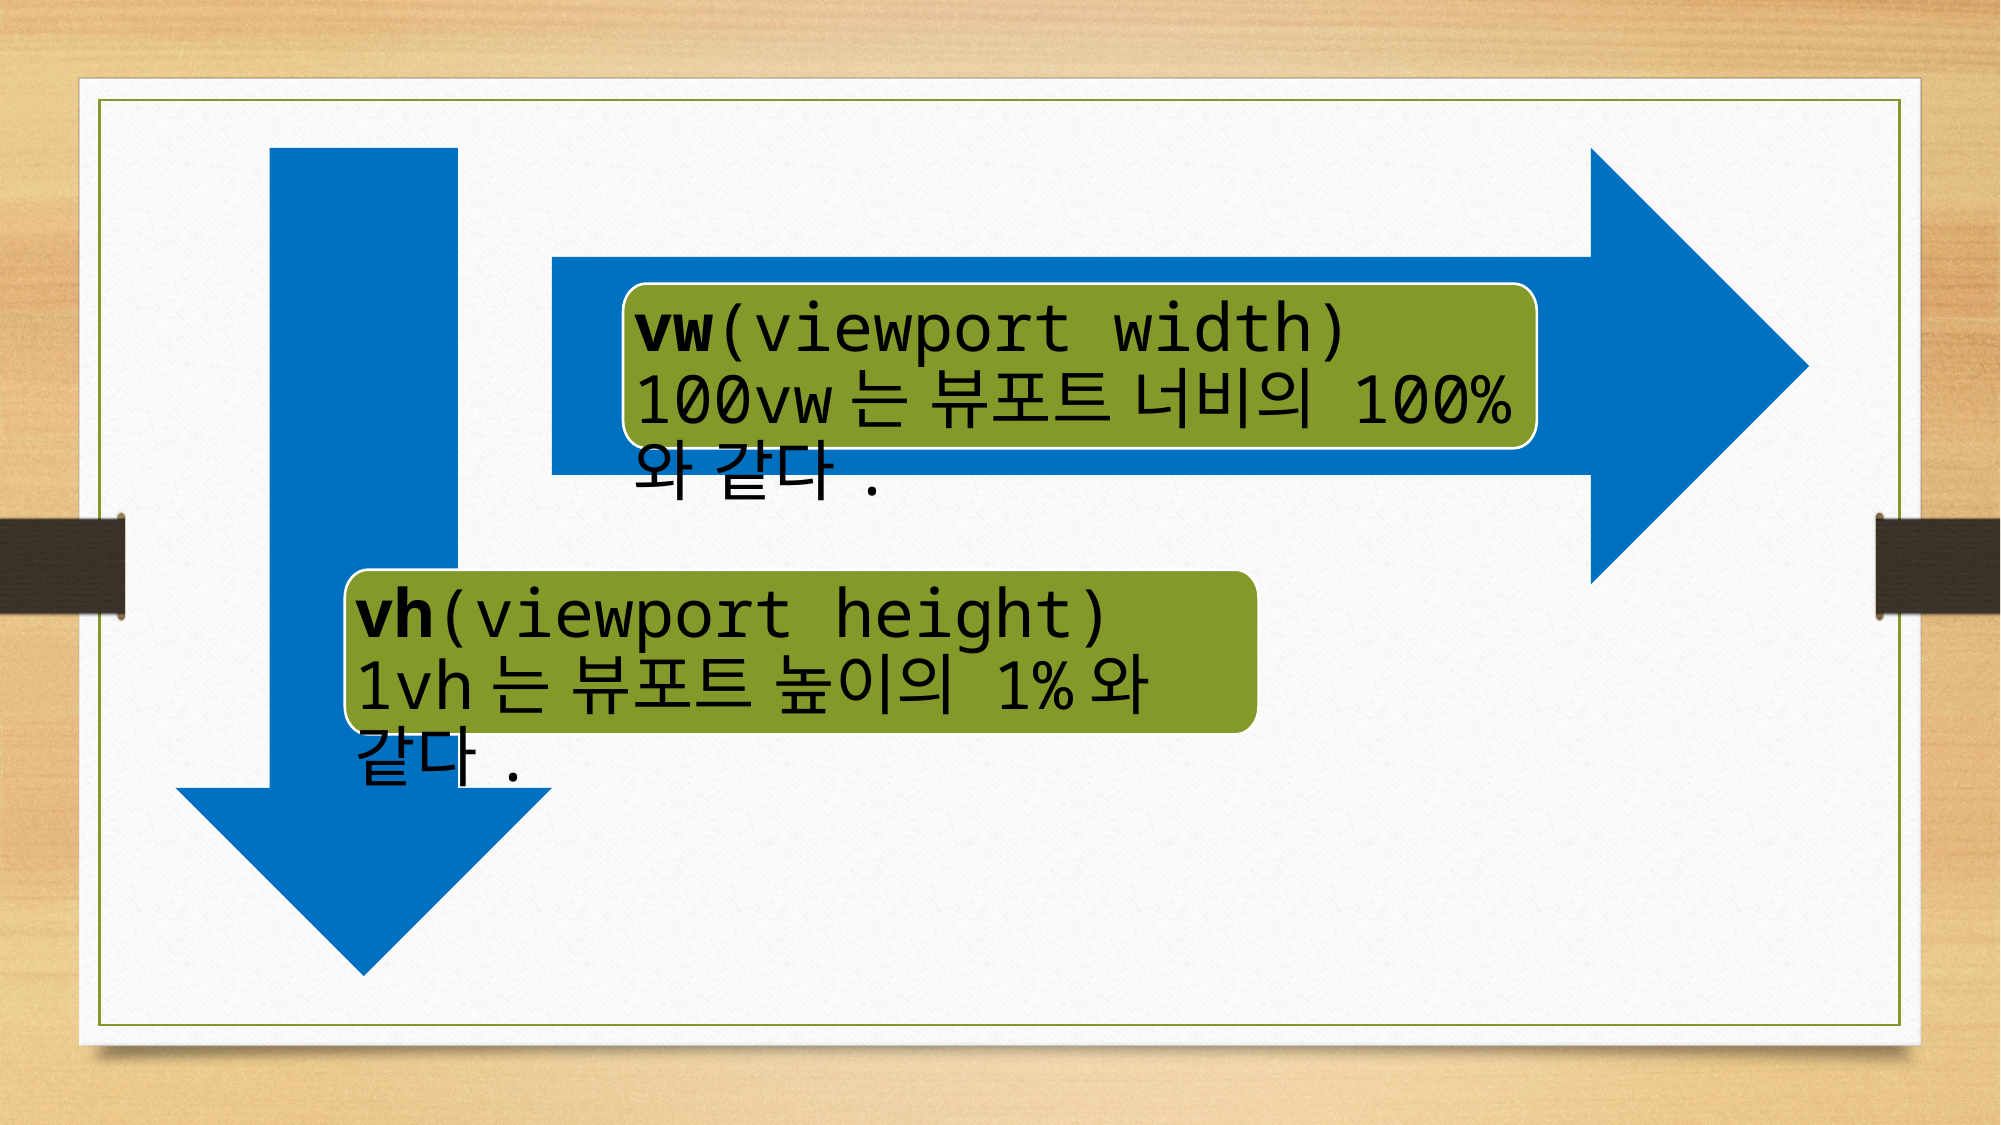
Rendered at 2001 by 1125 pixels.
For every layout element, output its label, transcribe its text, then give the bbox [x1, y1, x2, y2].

picture [0, 0, 2001, 1125]
text_box [551, 147, 1810, 585]
text_box vw(viewport width) 100vw는 뷰포트 너비의 100%와 같다. [621, 282, 1539, 450]
text_box [175, 147, 552, 977]
text_box vh(viewport height) 1vh는 뷰포트 높이의 1%와 같다. [343, 568, 1260, 736]
